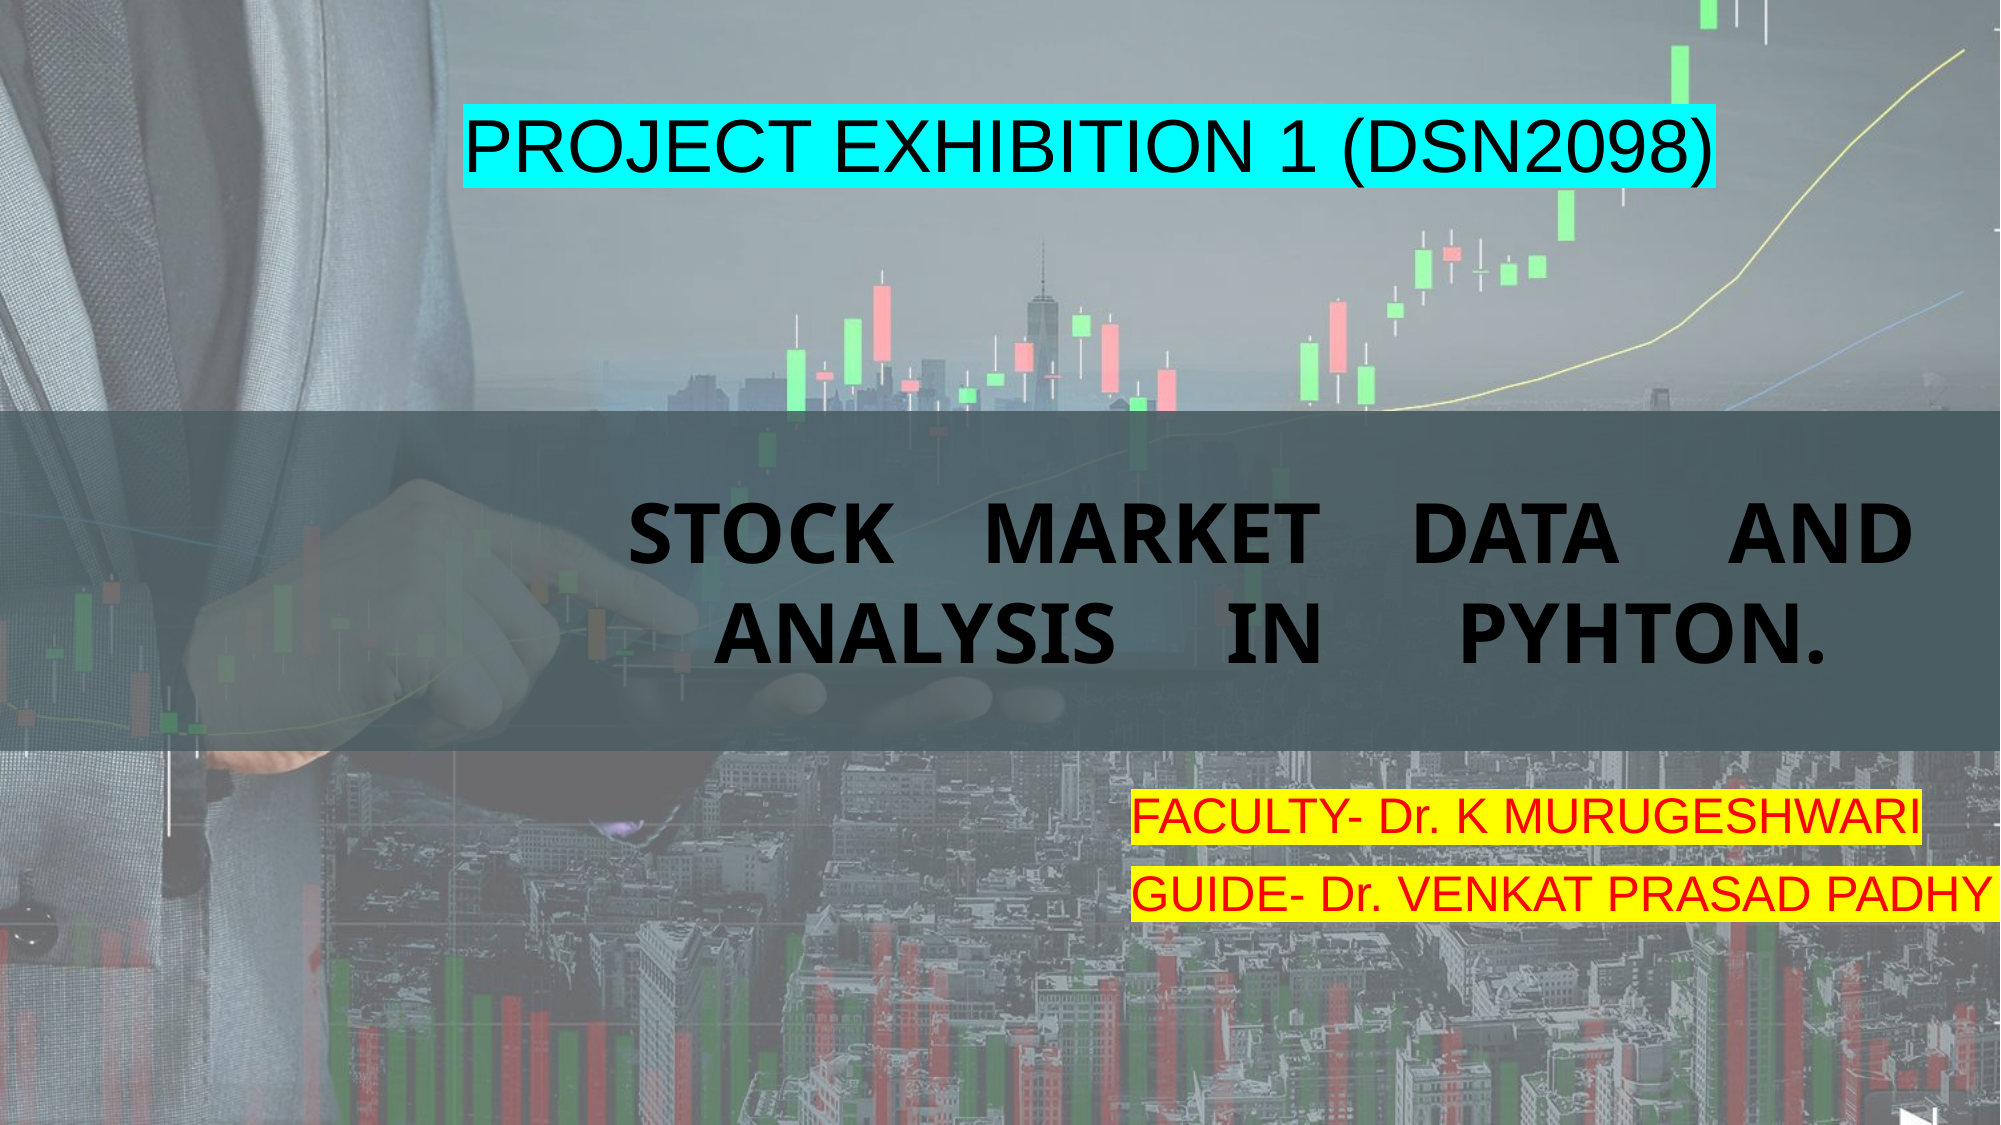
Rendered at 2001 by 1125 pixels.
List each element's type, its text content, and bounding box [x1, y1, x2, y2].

text_box FACULTY- Dr. K MURUGESHWARI [1115, 776, 2000, 852]
text_box [0, 411, 2000, 751]
text_box GUIDE- Dr. VENKAT PRASAD PADHY [1115, 853, 2000, 929]
text_box STOCK MARKET DATA AND ANALYSIS IN PYHTON. [464, 472, 2000, 688]
text_box PROJECT EXHIBITION 1 (DSN2098) [448, 89, 1902, 195]
